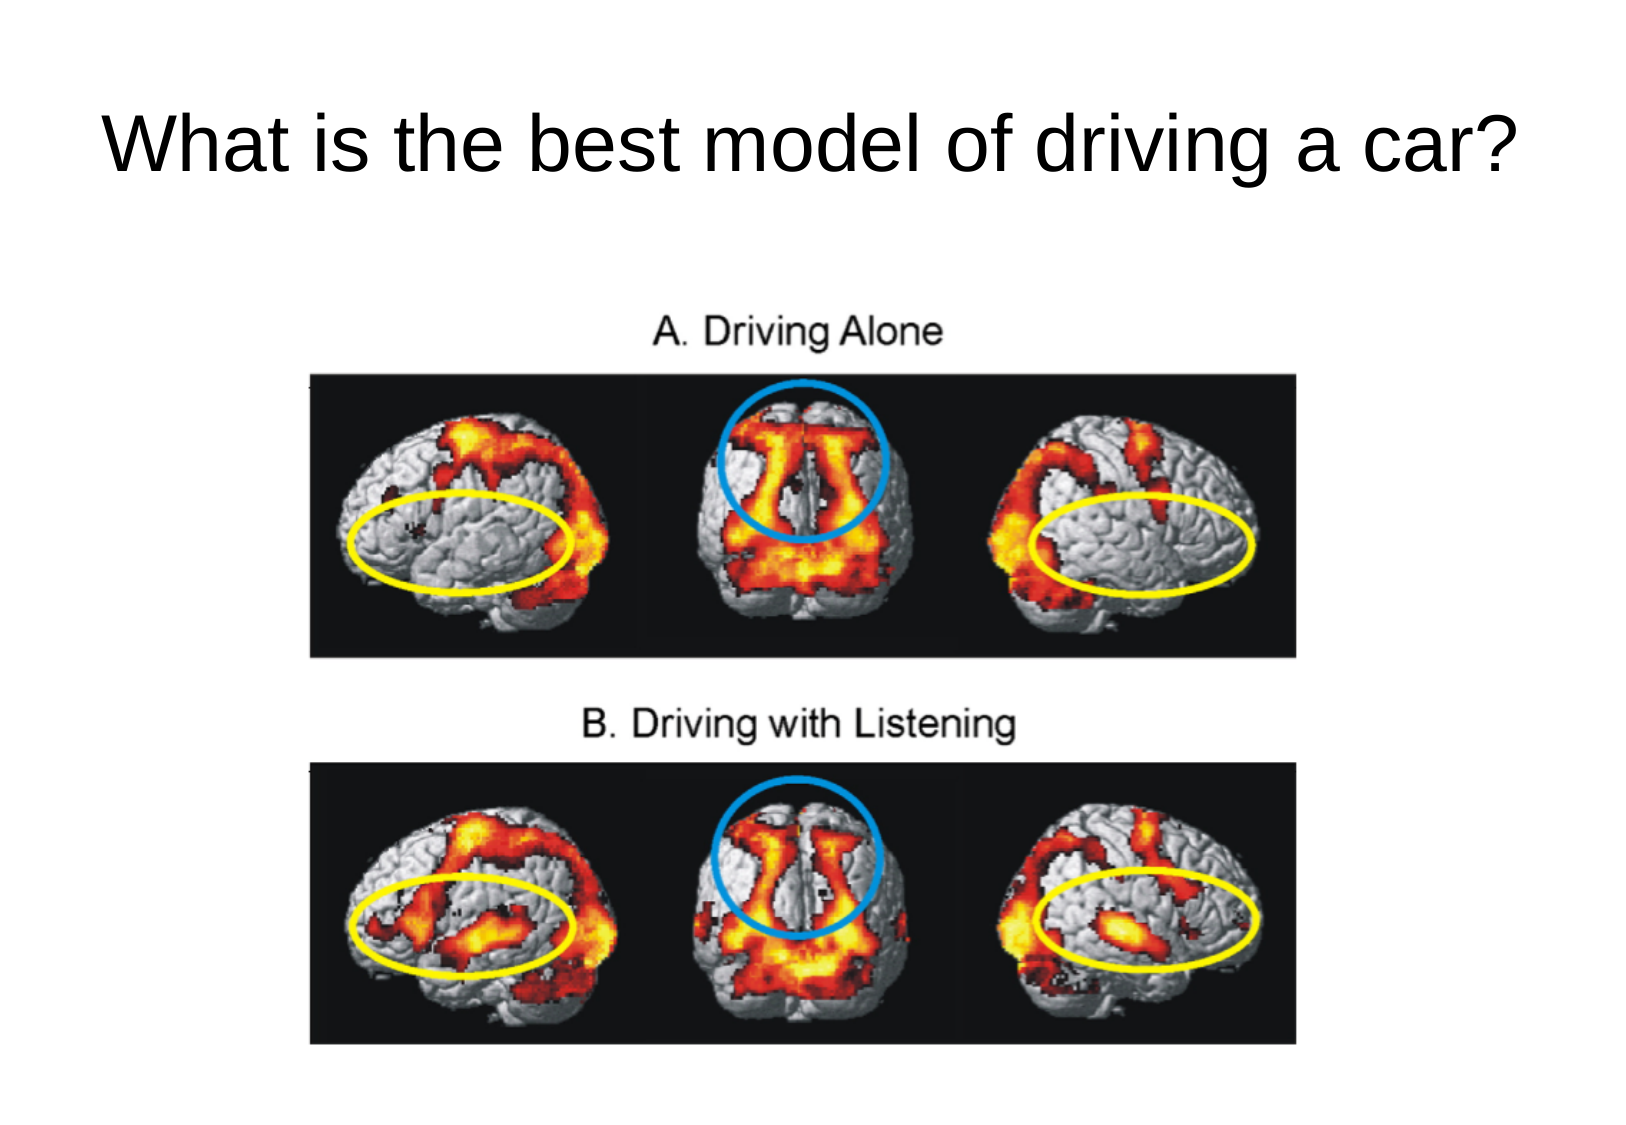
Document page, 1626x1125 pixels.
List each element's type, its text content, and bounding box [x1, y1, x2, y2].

title What is the best model of driving a car? [81, 45, 1544, 233]
picture [233, 287, 1338, 1069]
